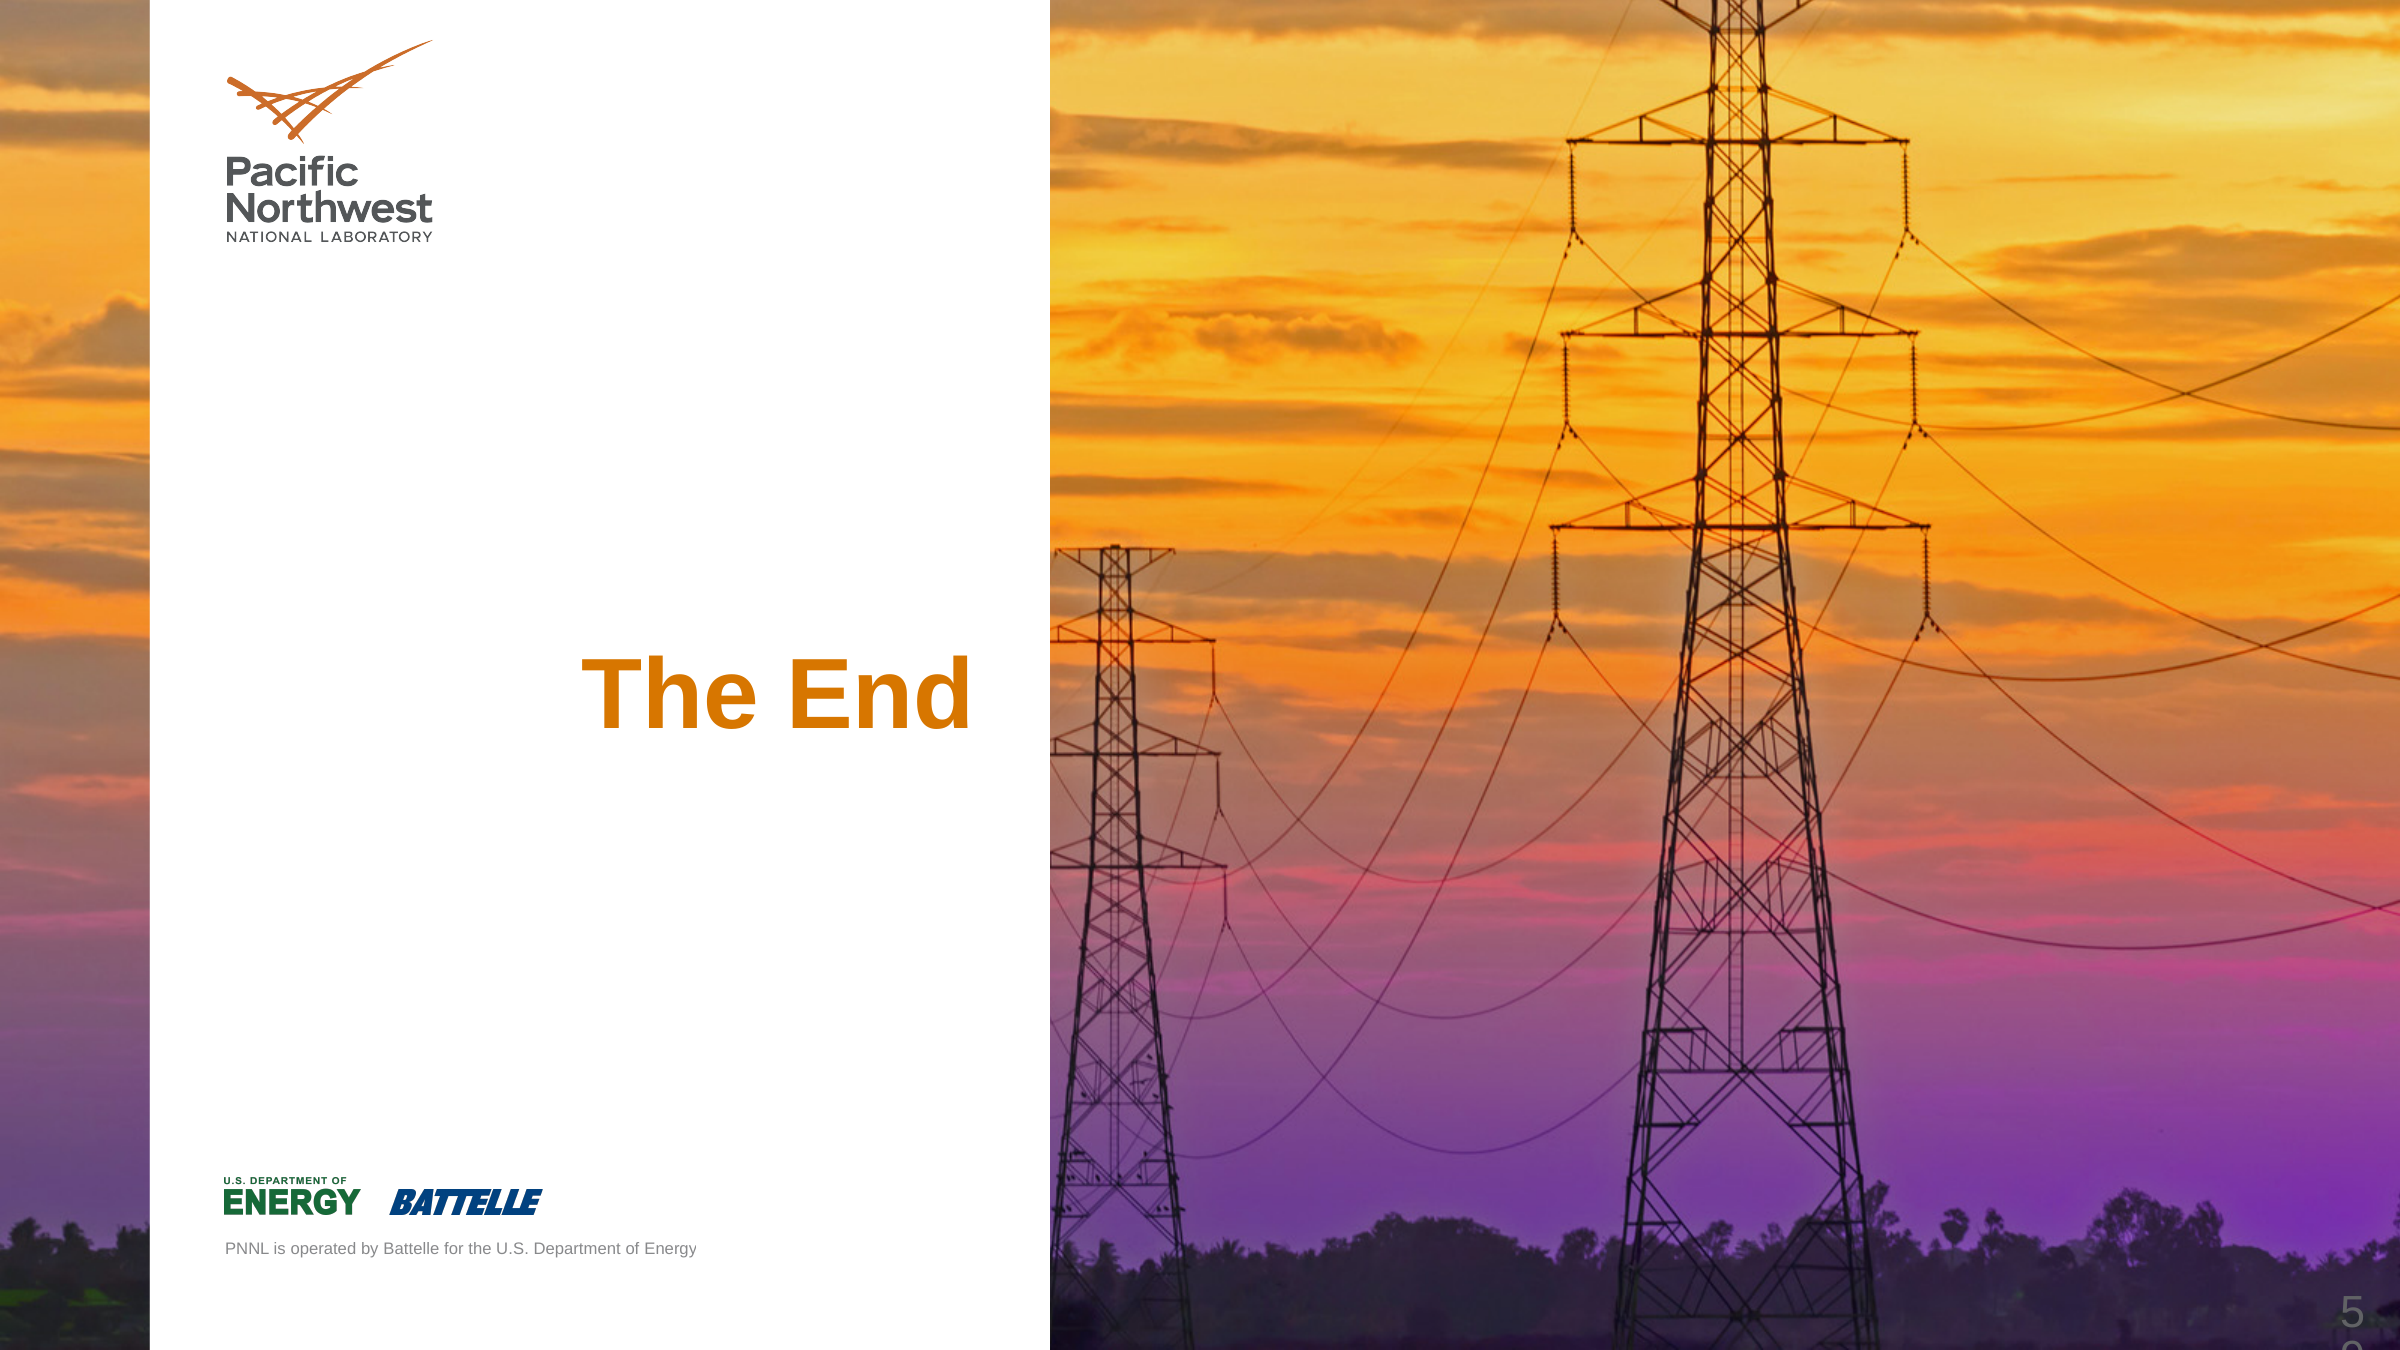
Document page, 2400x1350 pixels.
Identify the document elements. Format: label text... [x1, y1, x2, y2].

title The End [225, 449, 975, 750]
picture [224, 1177, 361, 1215]
picture [389, 1189, 543, 1215]
picture [225, 38, 435, 244]
picture [1050, 0, 2400, 1350]
picture [0, 0, 149, 1350]
slide_number 59 [2325, 1275, 2400, 1350]
